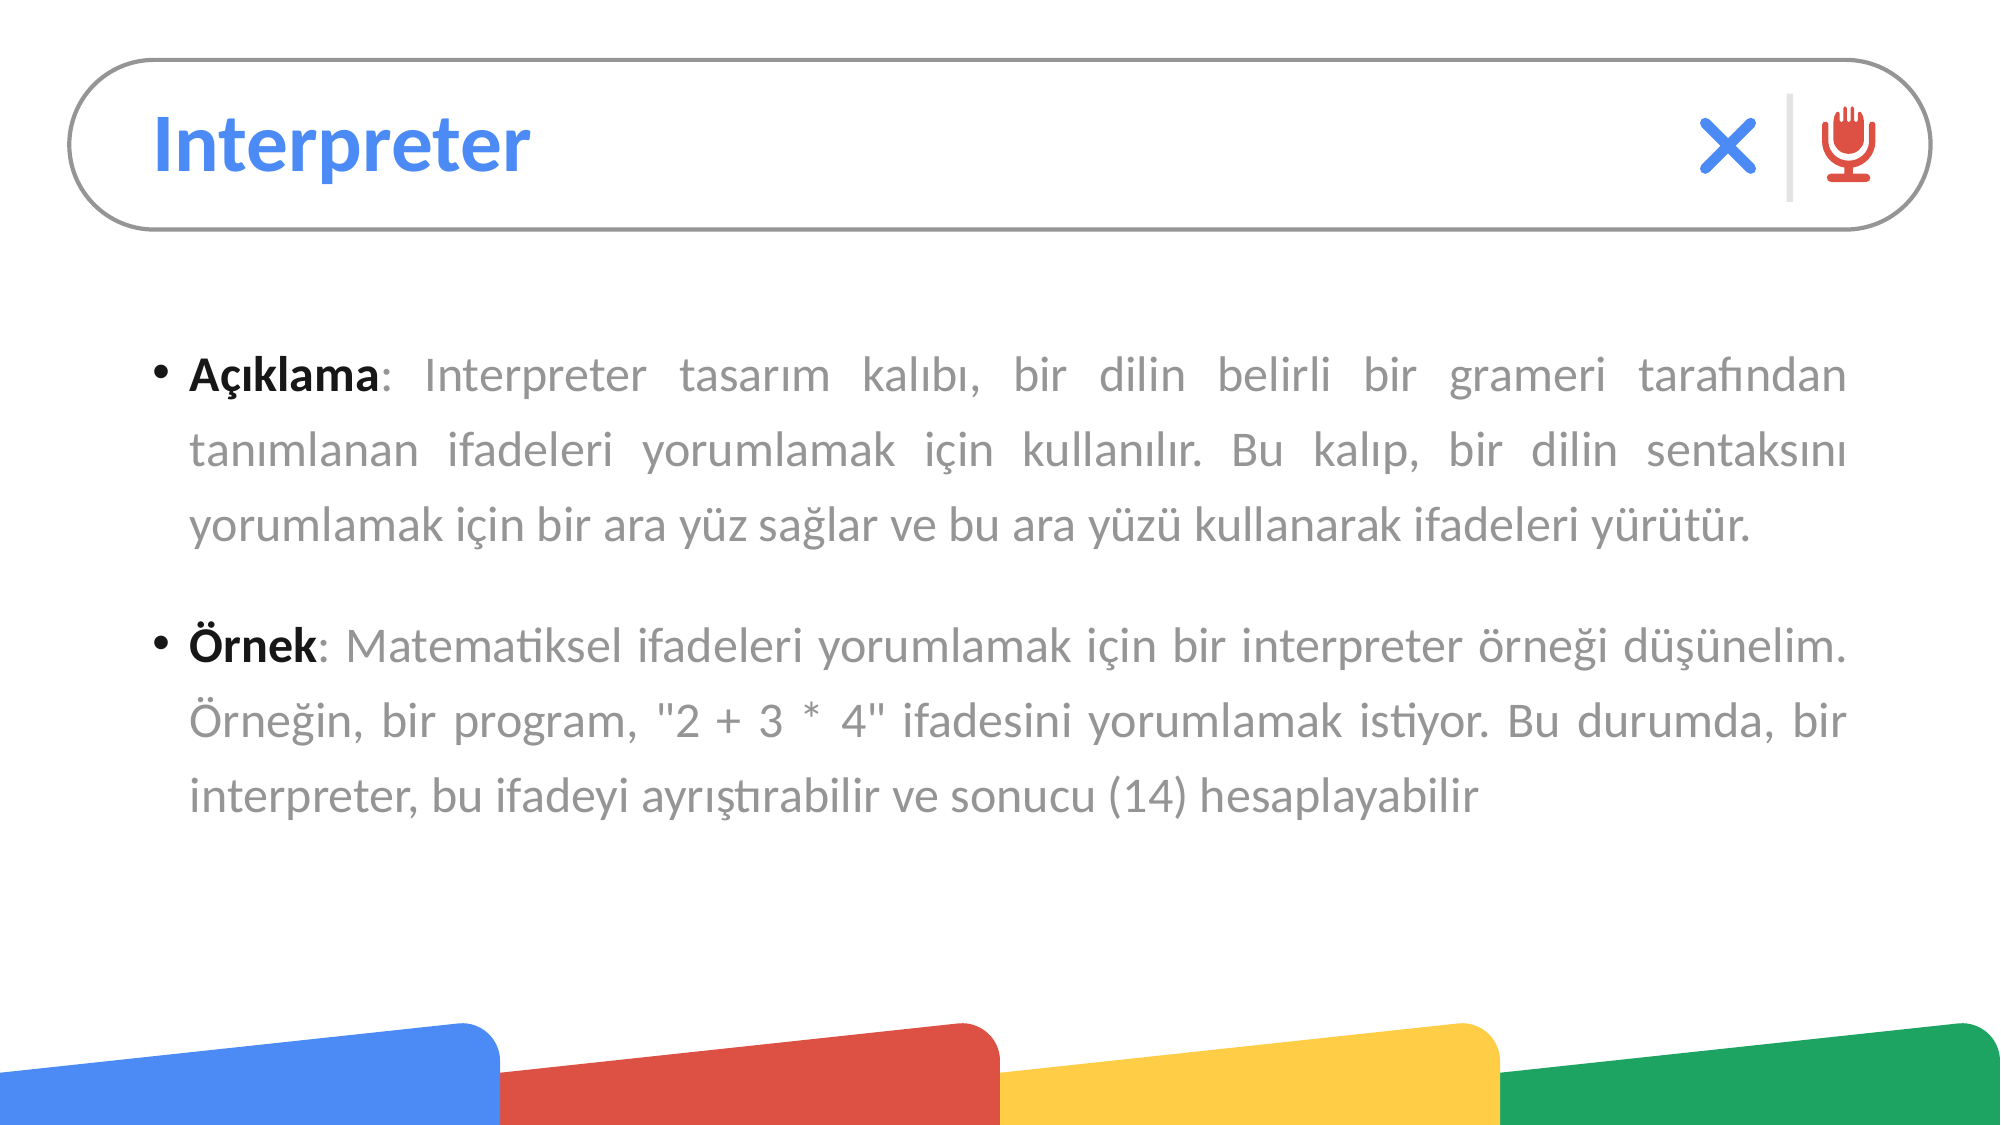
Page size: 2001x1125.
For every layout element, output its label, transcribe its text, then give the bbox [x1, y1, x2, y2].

list Açıklama: Interpreter tasarım kalıbı, bir dilin belirli bir grameri tarafından tanımlanan ifadeleri yorumlamak için kullanılır. Bu kalıp, bir dilin sentaksını yorumlamak için bir ara yüz sağlar ve bu ara yüzü kullanarak ifadeleri yürütür. Örnek: Matematiksel ifadeleri yorumlamak için bir interpreter örneği düşünelim. Örneğin, bir program, "2 + 3 * 4" ifadesini yorumlamak istiyor. Bu durumda, bir interpreter, bu ifadeyi ayrıştırabilir ve sonucu (14) hesaplayabilir [137, 318, 1865, 987]
title Interpreter [137, 59, 1650, 230]
text_box [1177, 229, 2000, 237]
